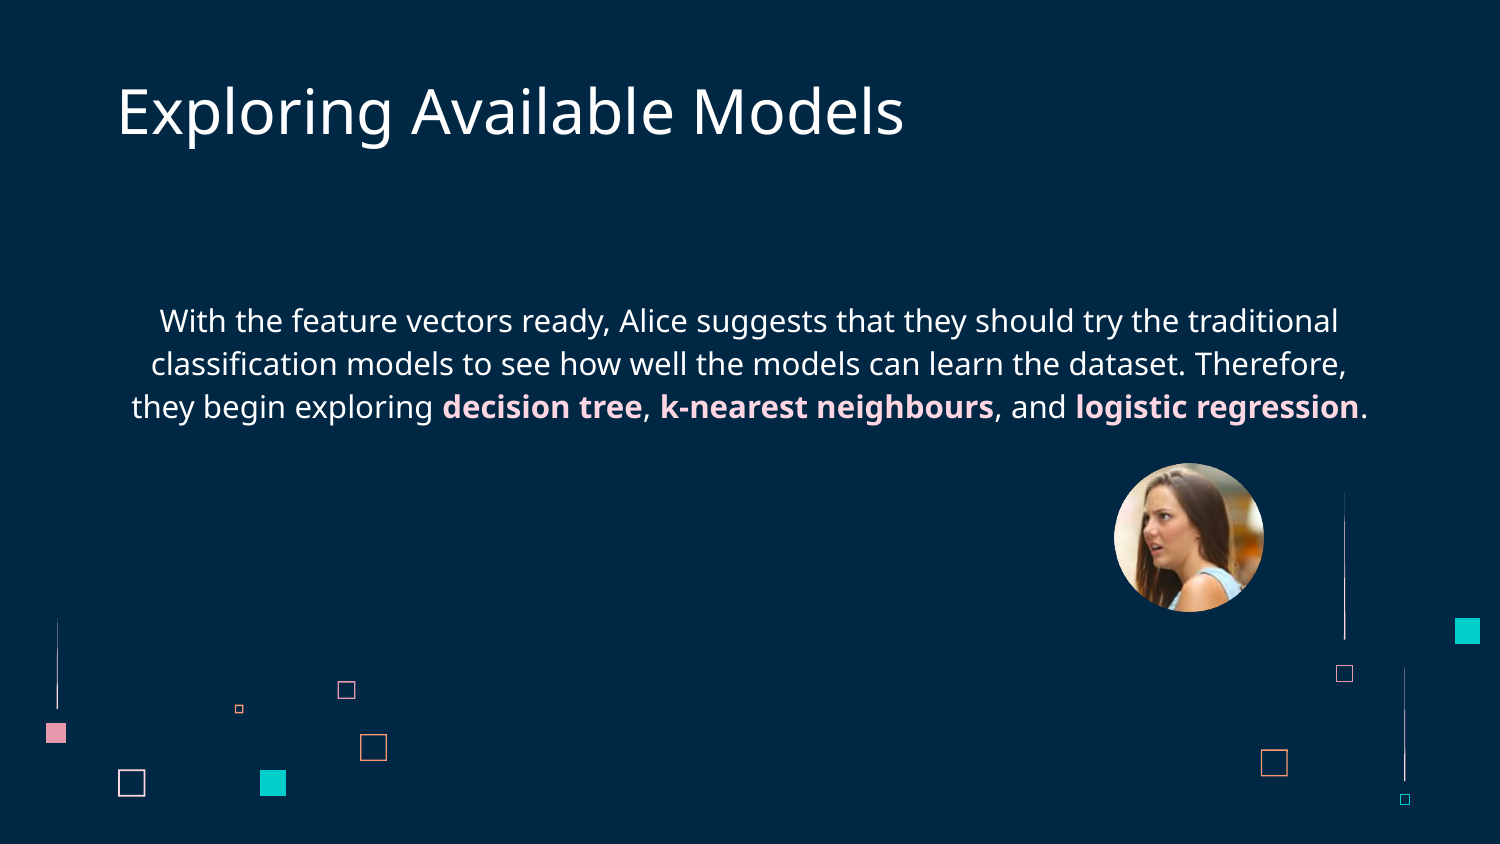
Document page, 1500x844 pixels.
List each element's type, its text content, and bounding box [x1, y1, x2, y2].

picture [1114, 462, 1264, 612]
title Exploring Available Models [101, 67, 1391, 163]
text_box With the feature vectors ready, Alice suggests that they should try the traditional classification models to see how well the models can learn the dataset. Therefore, they begin exploring decision tree, k-nearest neighbours, and logistic regression. [105, 280, 1395, 441]
